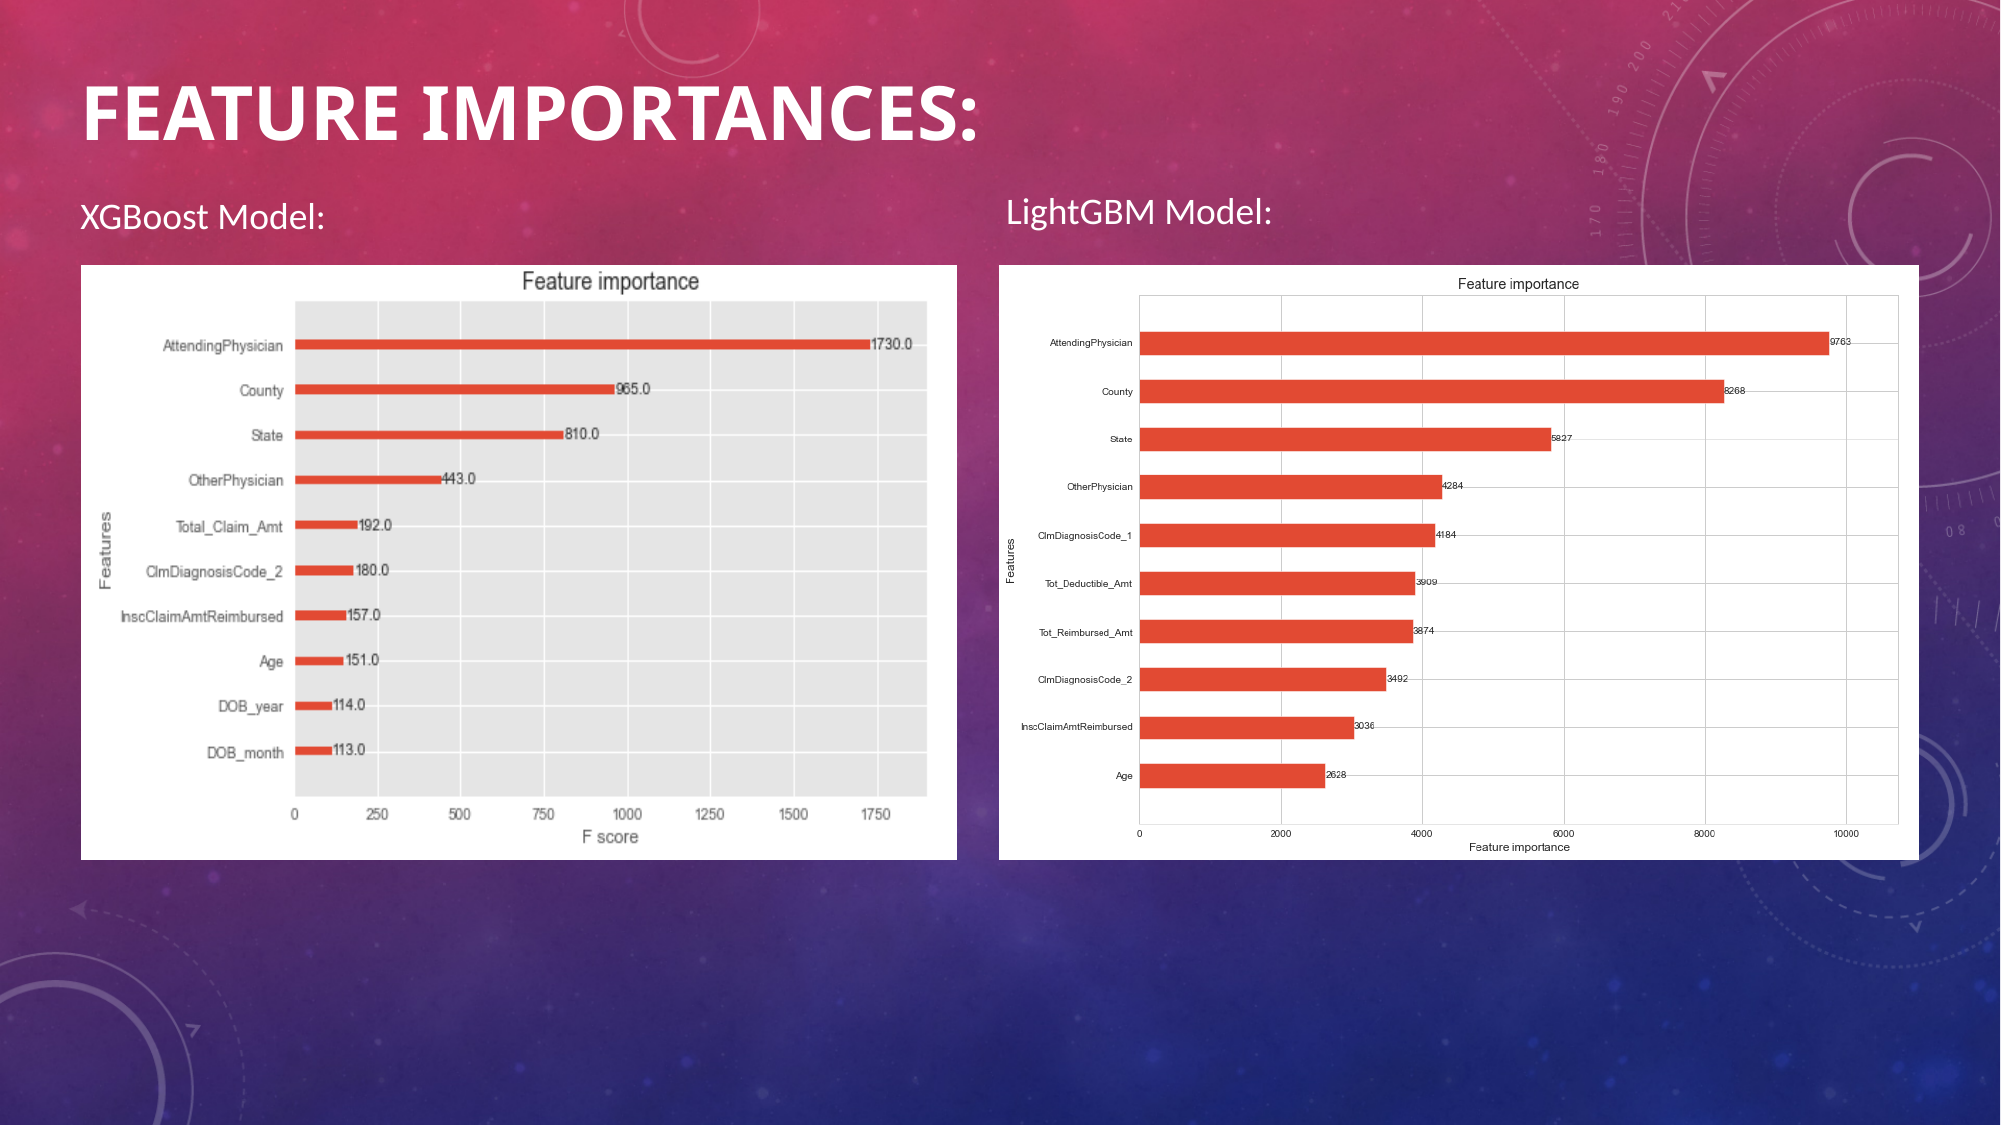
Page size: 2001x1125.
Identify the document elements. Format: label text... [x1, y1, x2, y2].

title FEATURE IMPORTANCES: [65, 57, 1949, 164]
picture [0, 0, 2001, 1125]
text_box LightGBM Model: [982, 179, 1628, 240]
text_box XGBoost Model: [65, 184, 711, 245]
